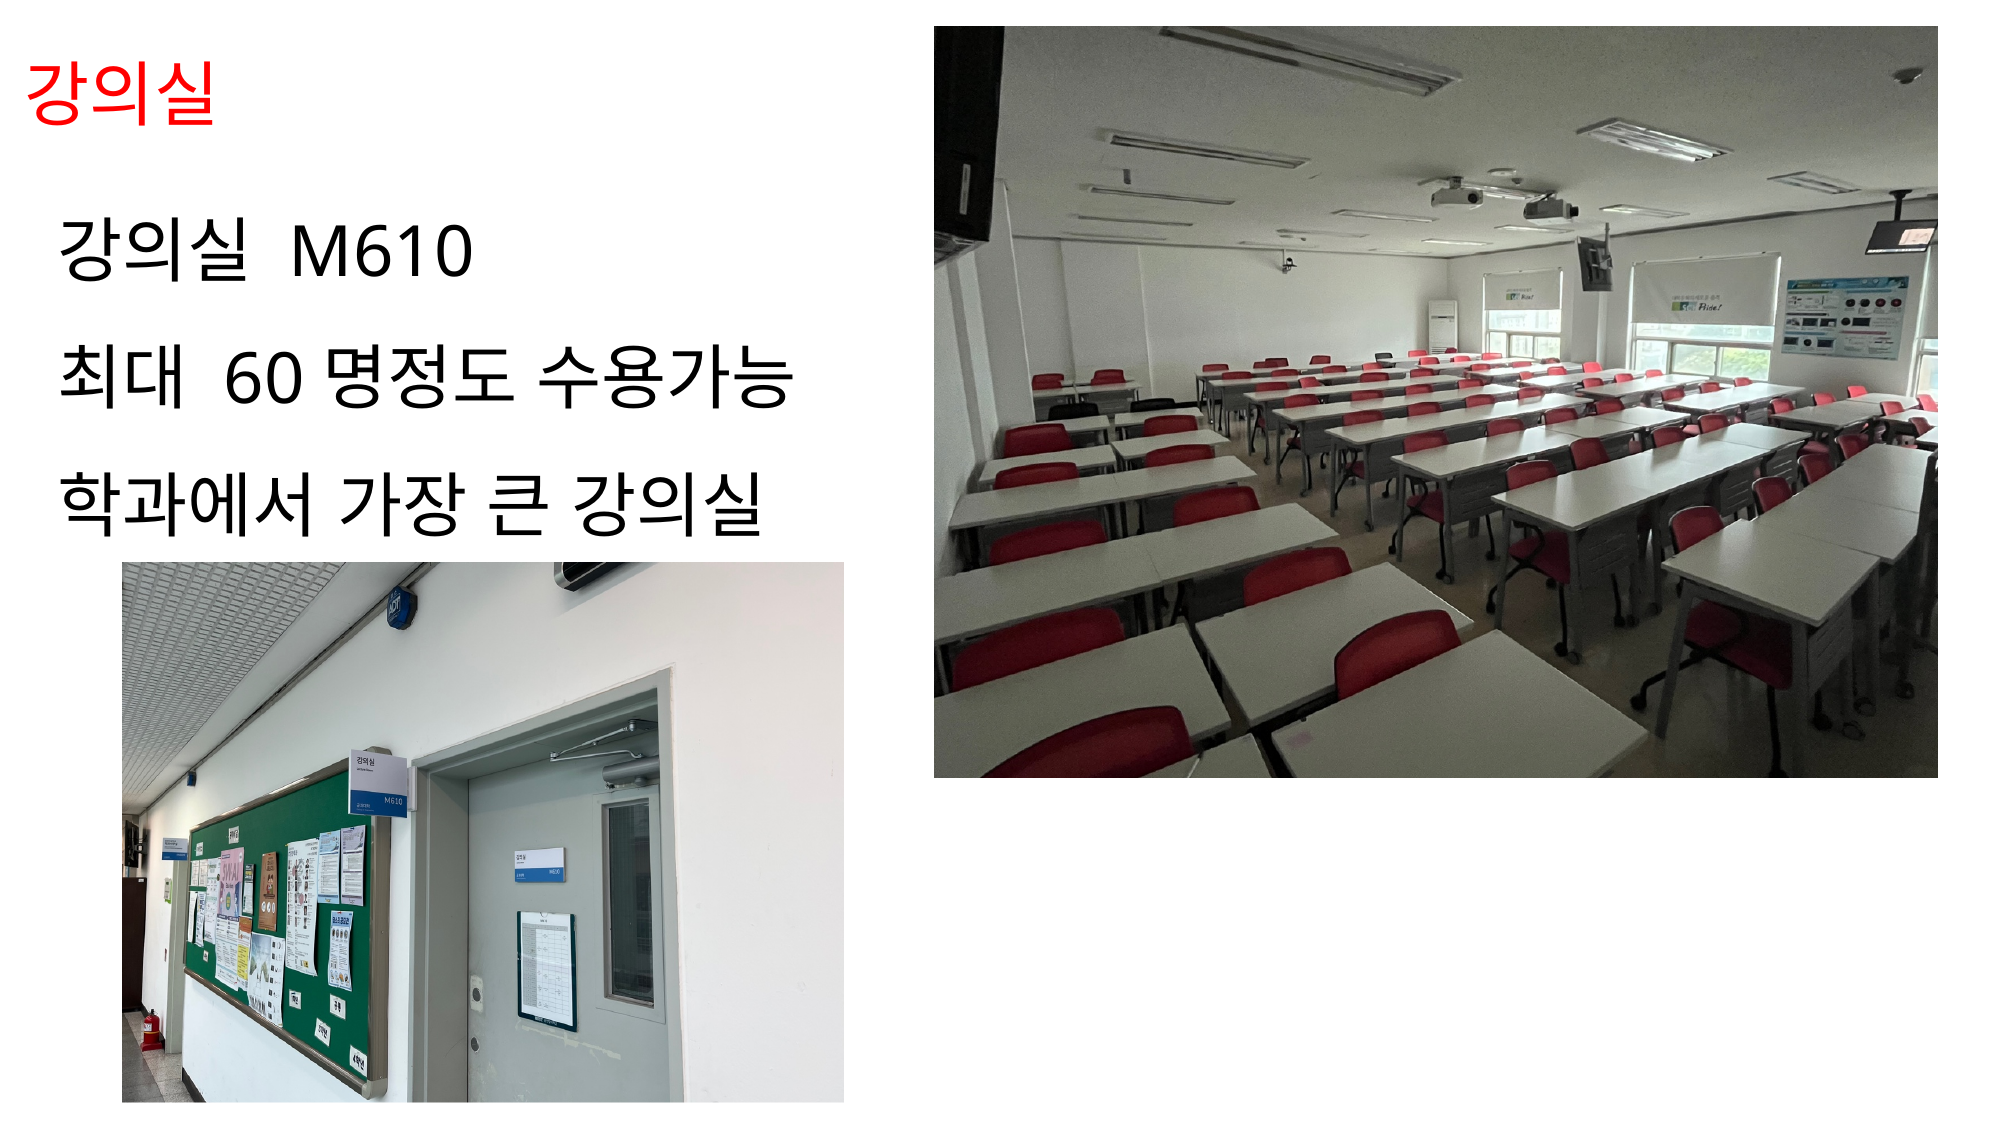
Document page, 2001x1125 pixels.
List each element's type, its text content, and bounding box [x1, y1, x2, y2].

picture [122, 562, 844, 1105]
text_box 강의실 [9, 0, 235, 143]
picture [934, 26, 1938, 780]
text_box 강의실 M610 최대 60명정도 수용가능 학과에서 가장 큰 강의실 [42, 155, 812, 553]
